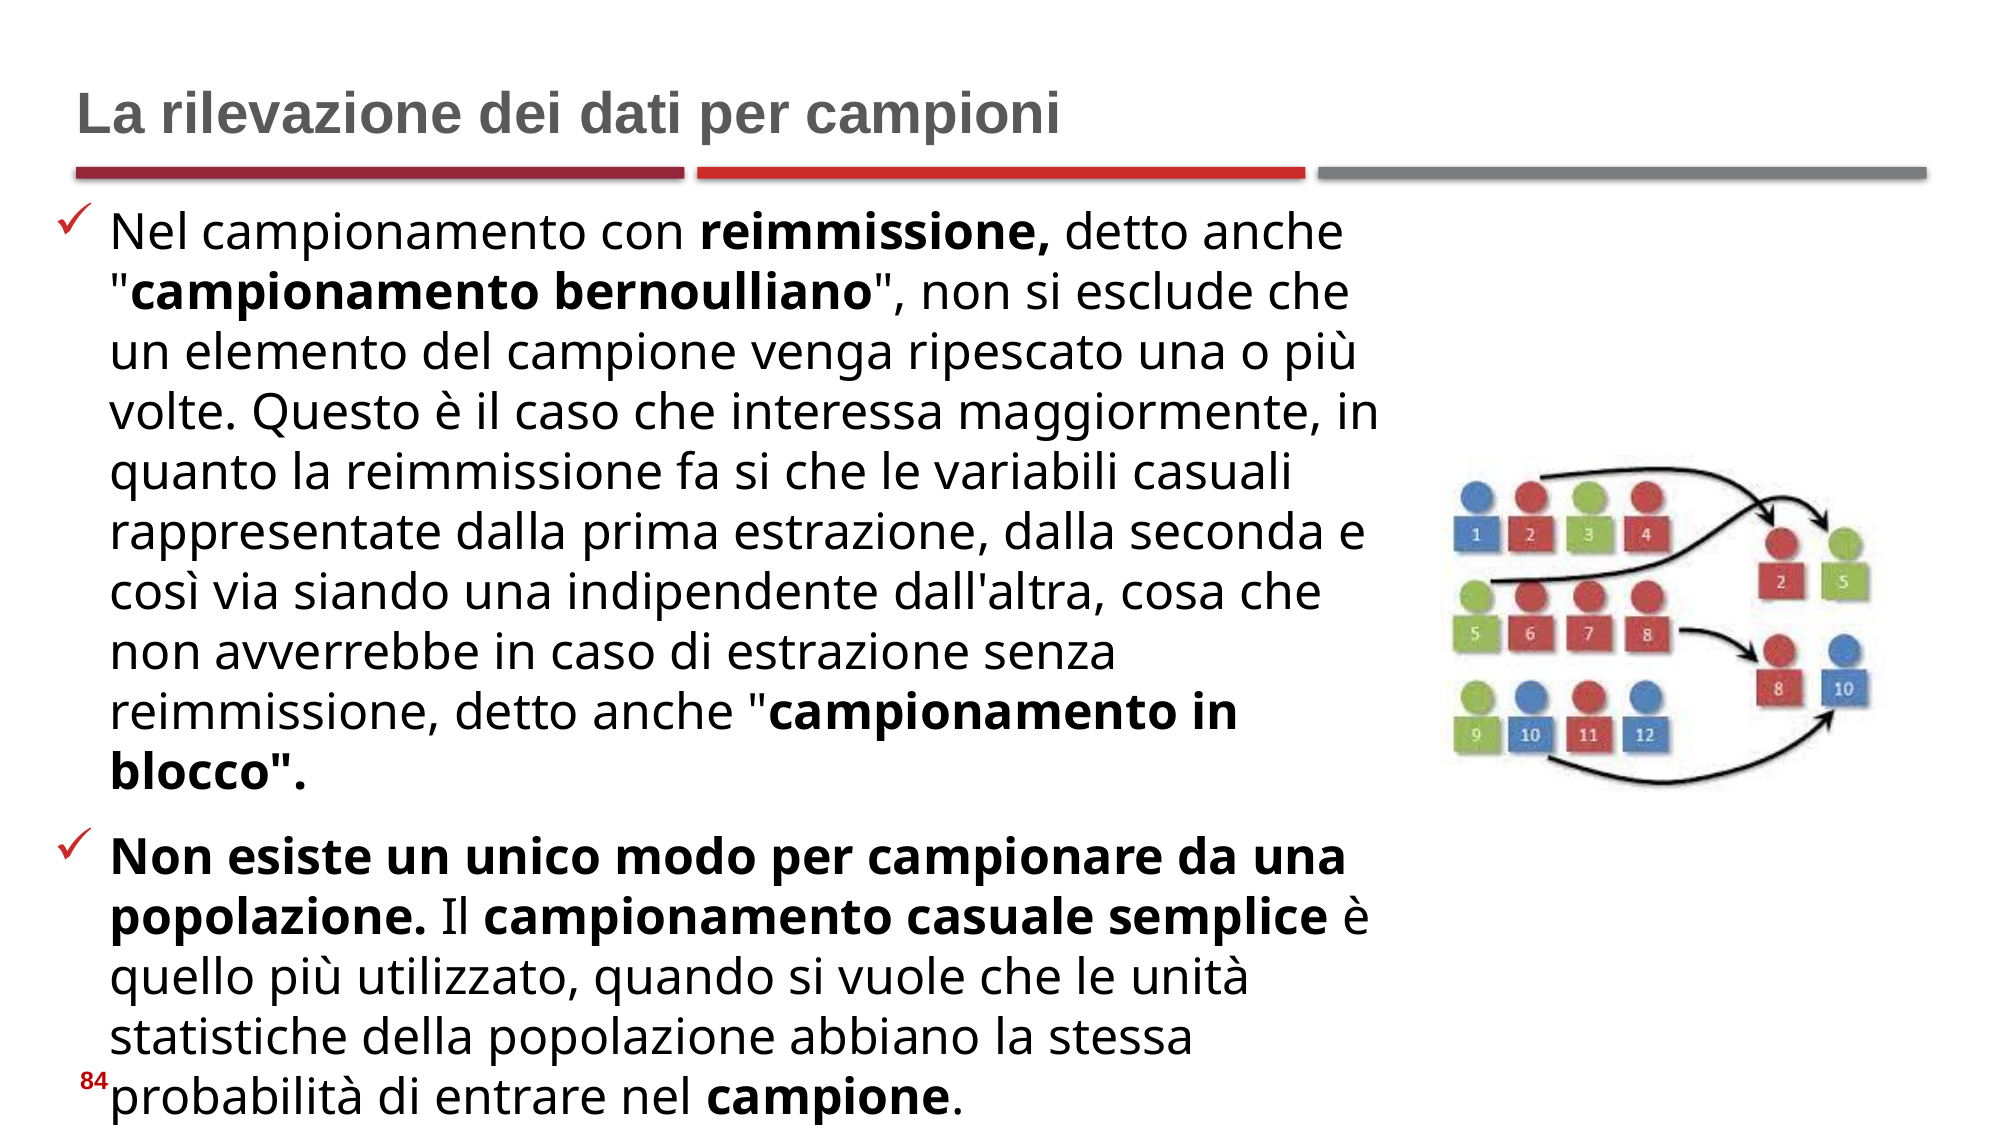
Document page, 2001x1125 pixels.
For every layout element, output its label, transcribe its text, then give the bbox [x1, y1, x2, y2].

picture [1440, 454, 1887, 803]
list Nel campionamento con reimmissione, detto anche "campionamento bernoulliano", non si esclude che un elemento del campione venga ripescato una o più volte. Questo è il caso che interessa maggiormente, in quanto la reimmissione fa si che le variabili casuali rappresentate dalla prima estrazione, dalla seconda e così via siando una indipendente dall'altra, cosa che non avverrebbe in caso di estrazione senza reimmissione, detto anche "campionamento in blocco". Non esiste un unico modo per campionare da una popolazione. Il campionamento casuale semplice è quello più utilizzato, quando si vuole che le unità statistiche della popolazione abbiano la stessa probabilità di entrare nel campione. [53, 199, 1410, 920]
title La rilevazione dei dati per campioni [76, 82, 1926, 146]
slide_number 84 [53, 1049, 136, 1110]
